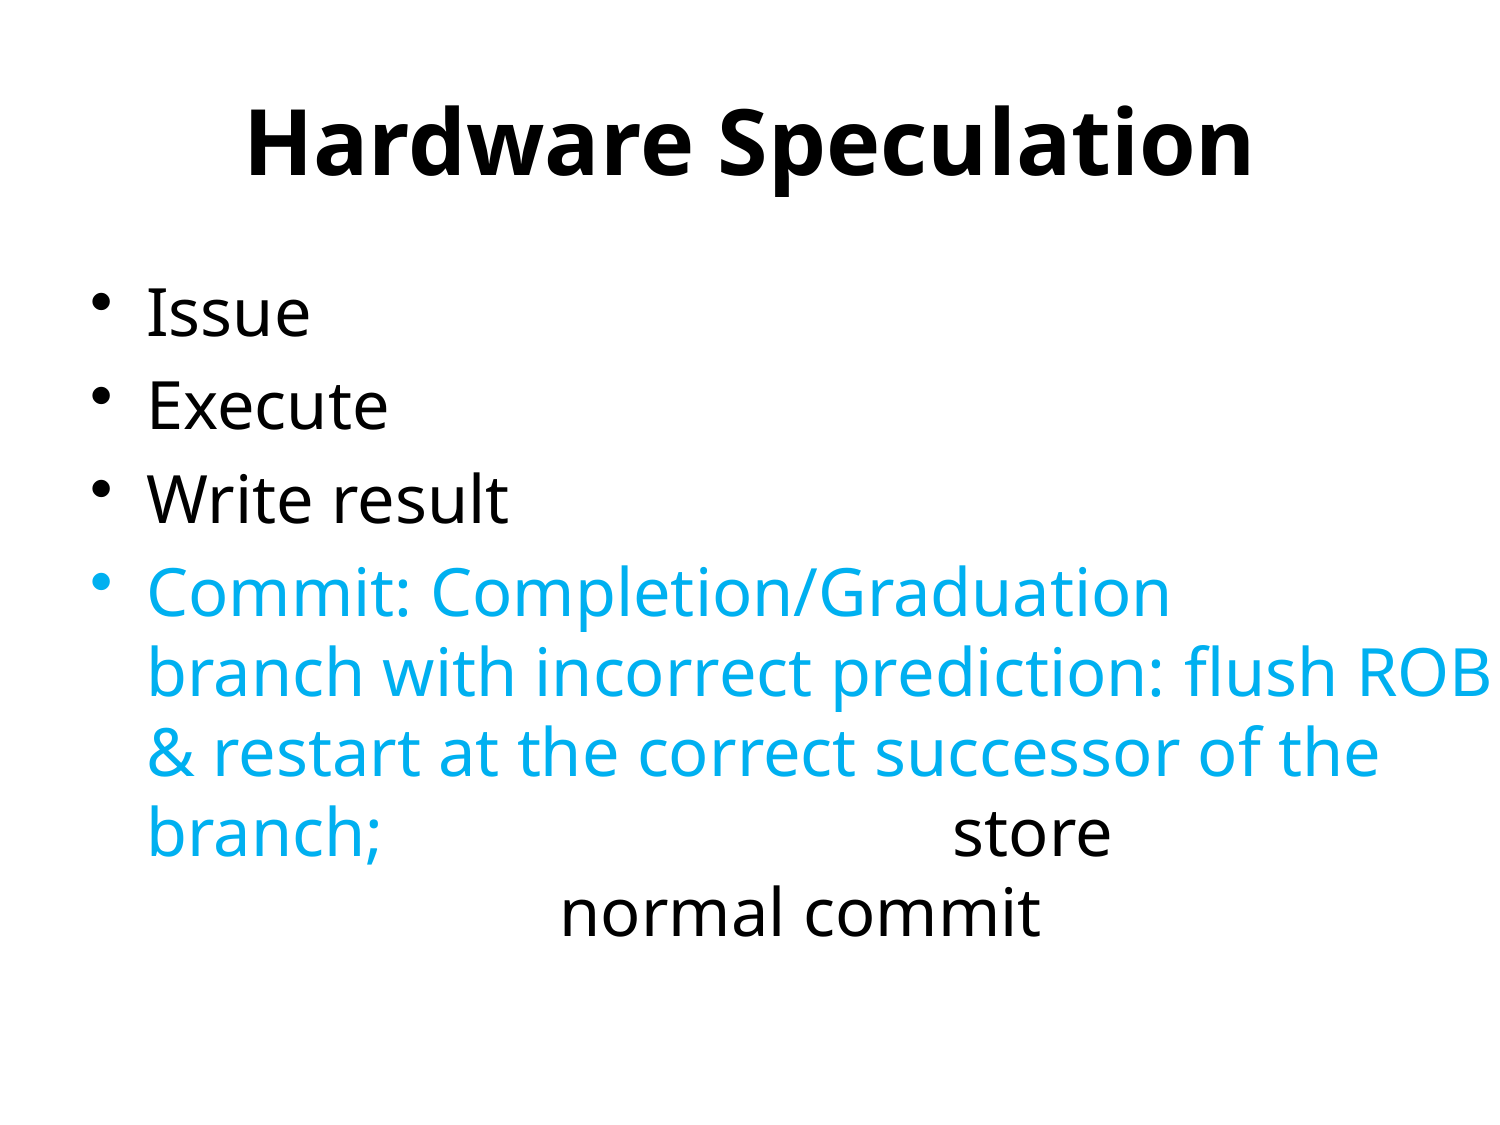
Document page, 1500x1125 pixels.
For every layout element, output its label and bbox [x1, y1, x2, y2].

title [0, 45, 1500, 233]
list [75, 262, 1500, 1005]
